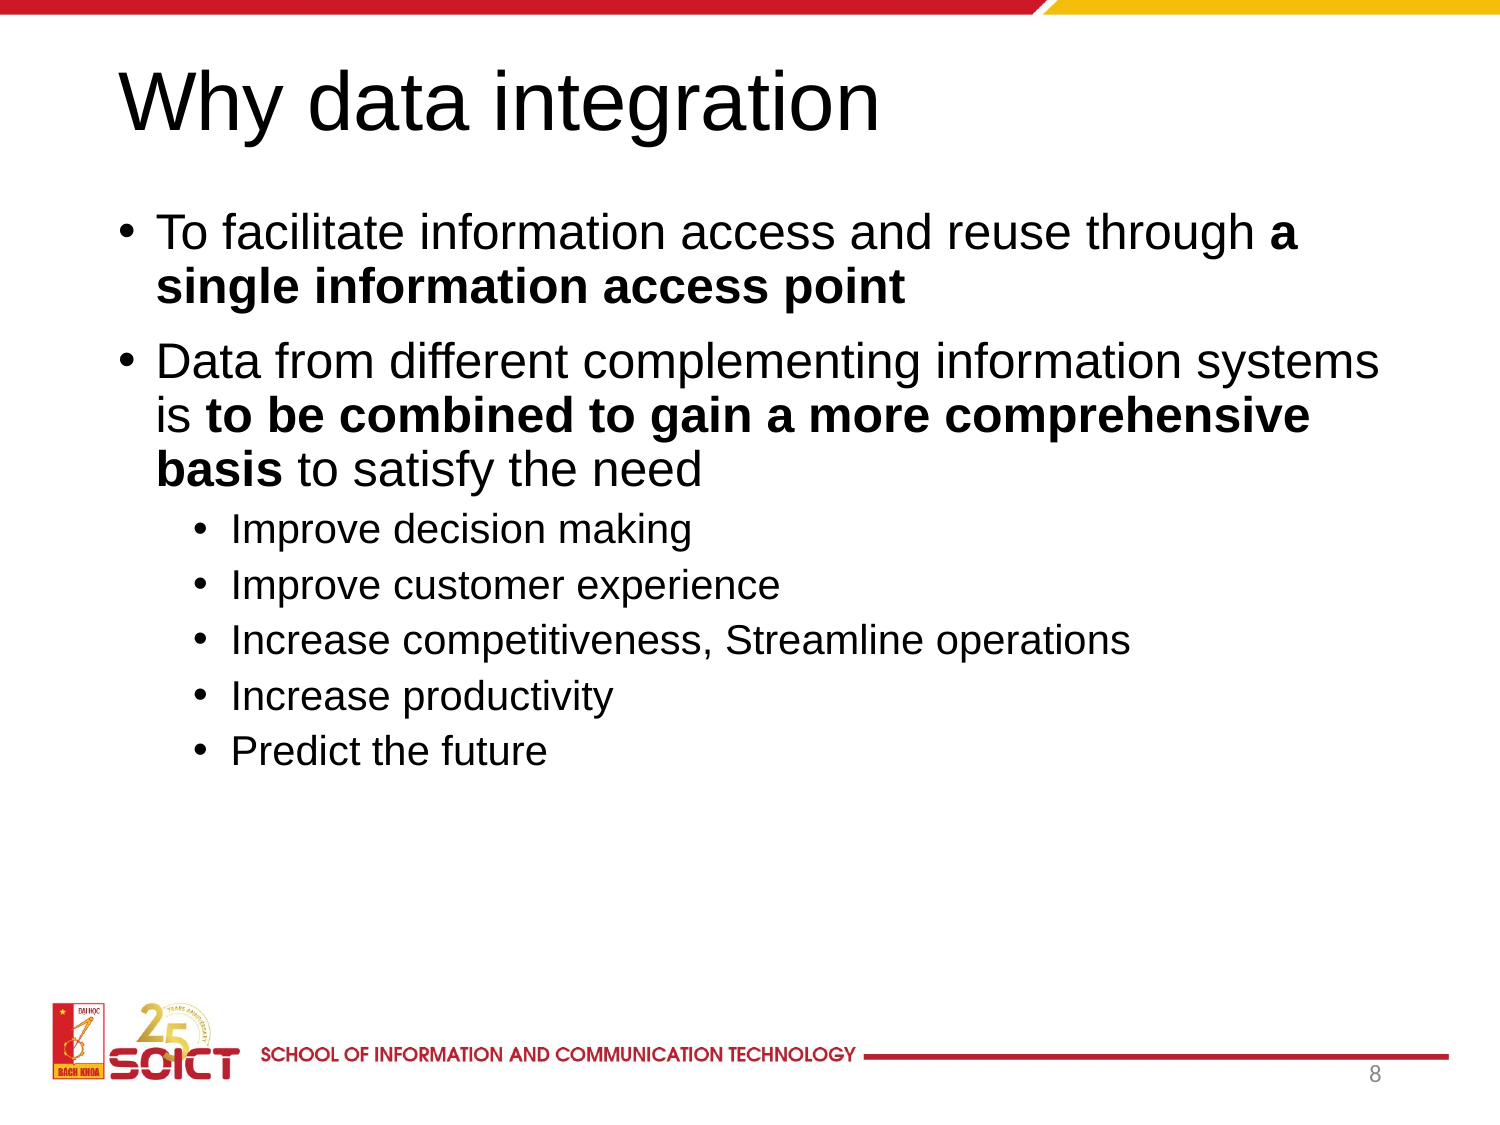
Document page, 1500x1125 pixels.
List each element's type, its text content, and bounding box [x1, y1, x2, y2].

slide_number 8 [1059, 1042, 1397, 1103]
picture [0, 0, 1500, 1125]
title Why data integration [103, 29, 1397, 179]
list To facilitate information access and reuse through a single information access point Data from different complementing information systems is to be combined to gain a more comprehensive basis to satisfy the need Improve decision making Improve customer experience Increase competitiveness, Streamline operations Increase productivity Predict the future [103, 199, 1397, 1014]
